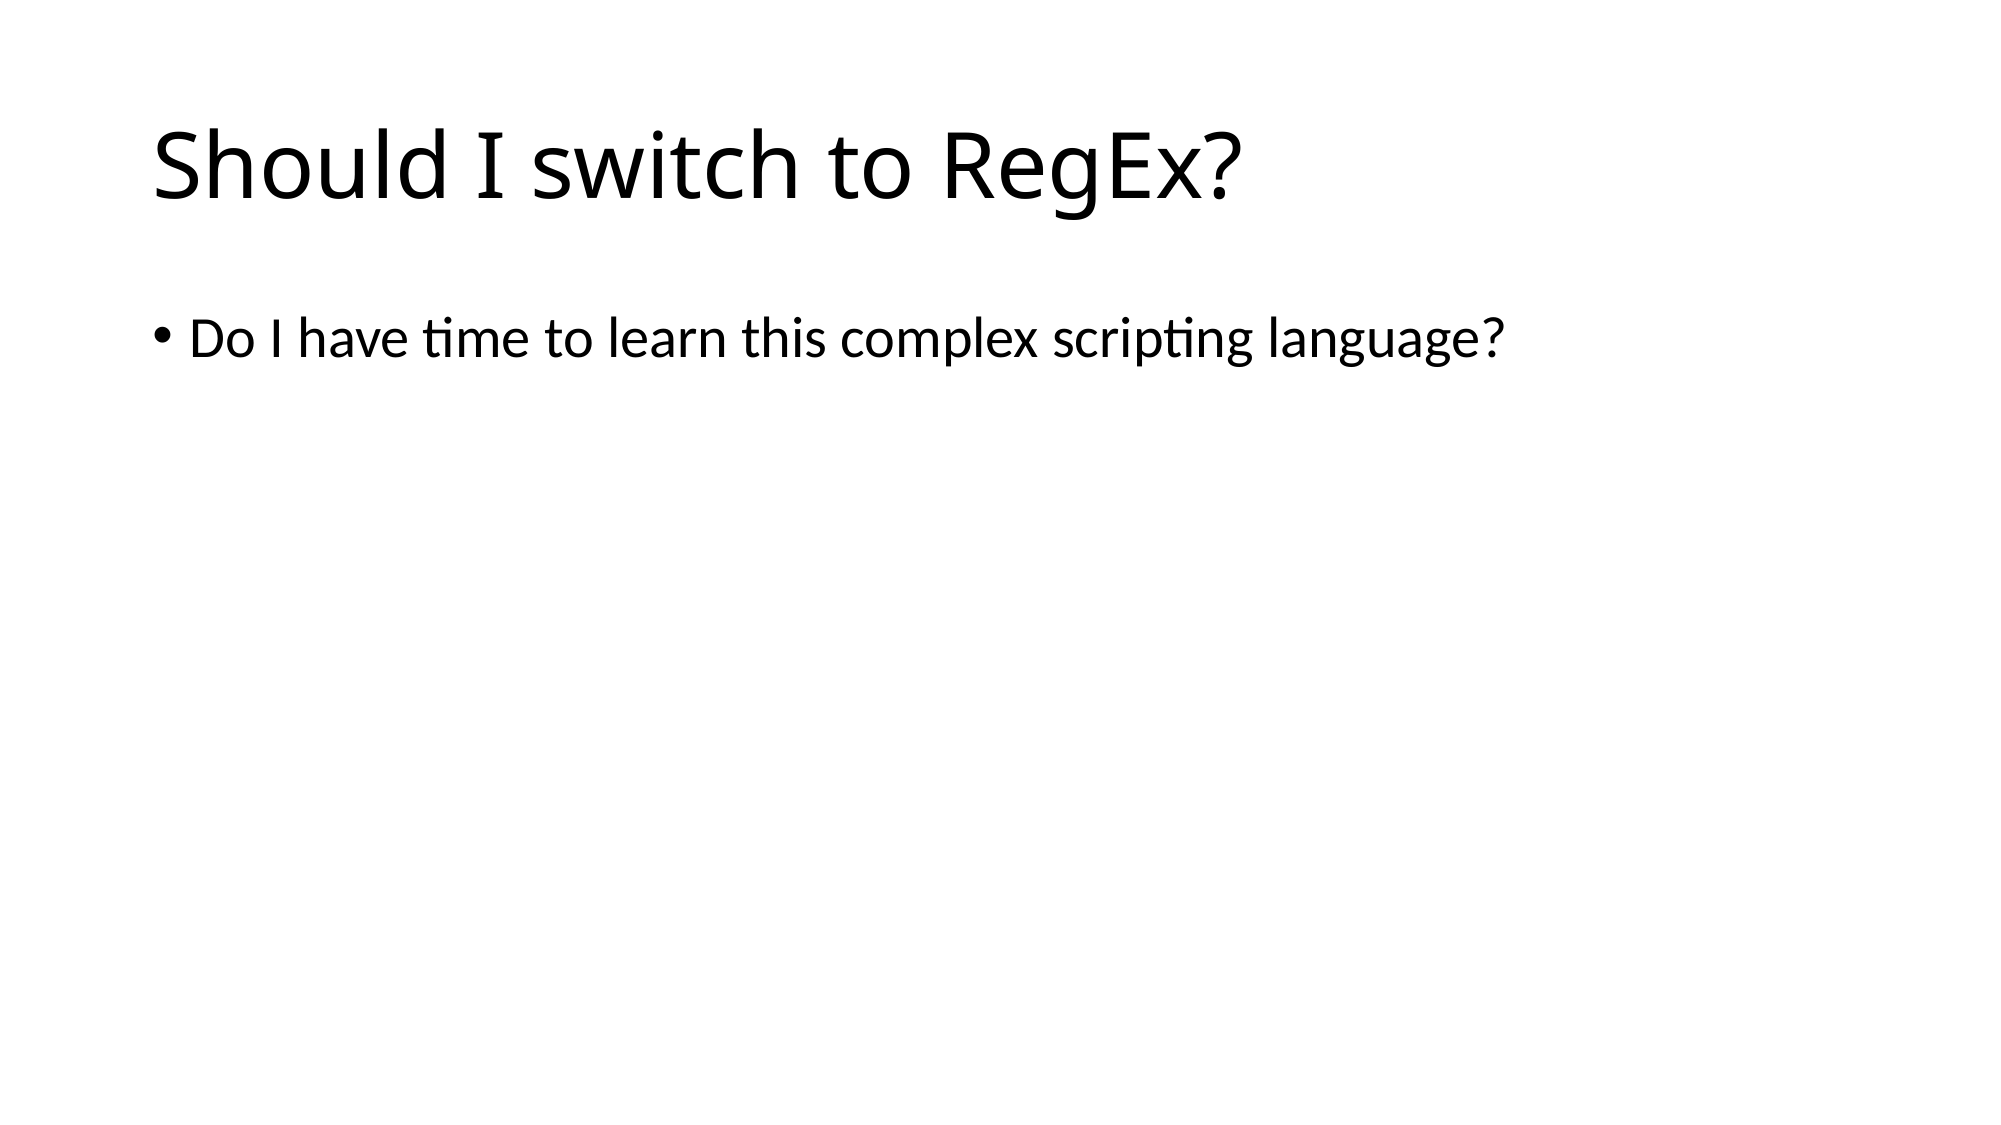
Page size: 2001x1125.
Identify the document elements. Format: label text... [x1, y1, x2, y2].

list Do I have time to learn this complex scripting language? [137, 299, 1863, 1014]
title Should I switch to RegEx? [137, 59, 1863, 278]
